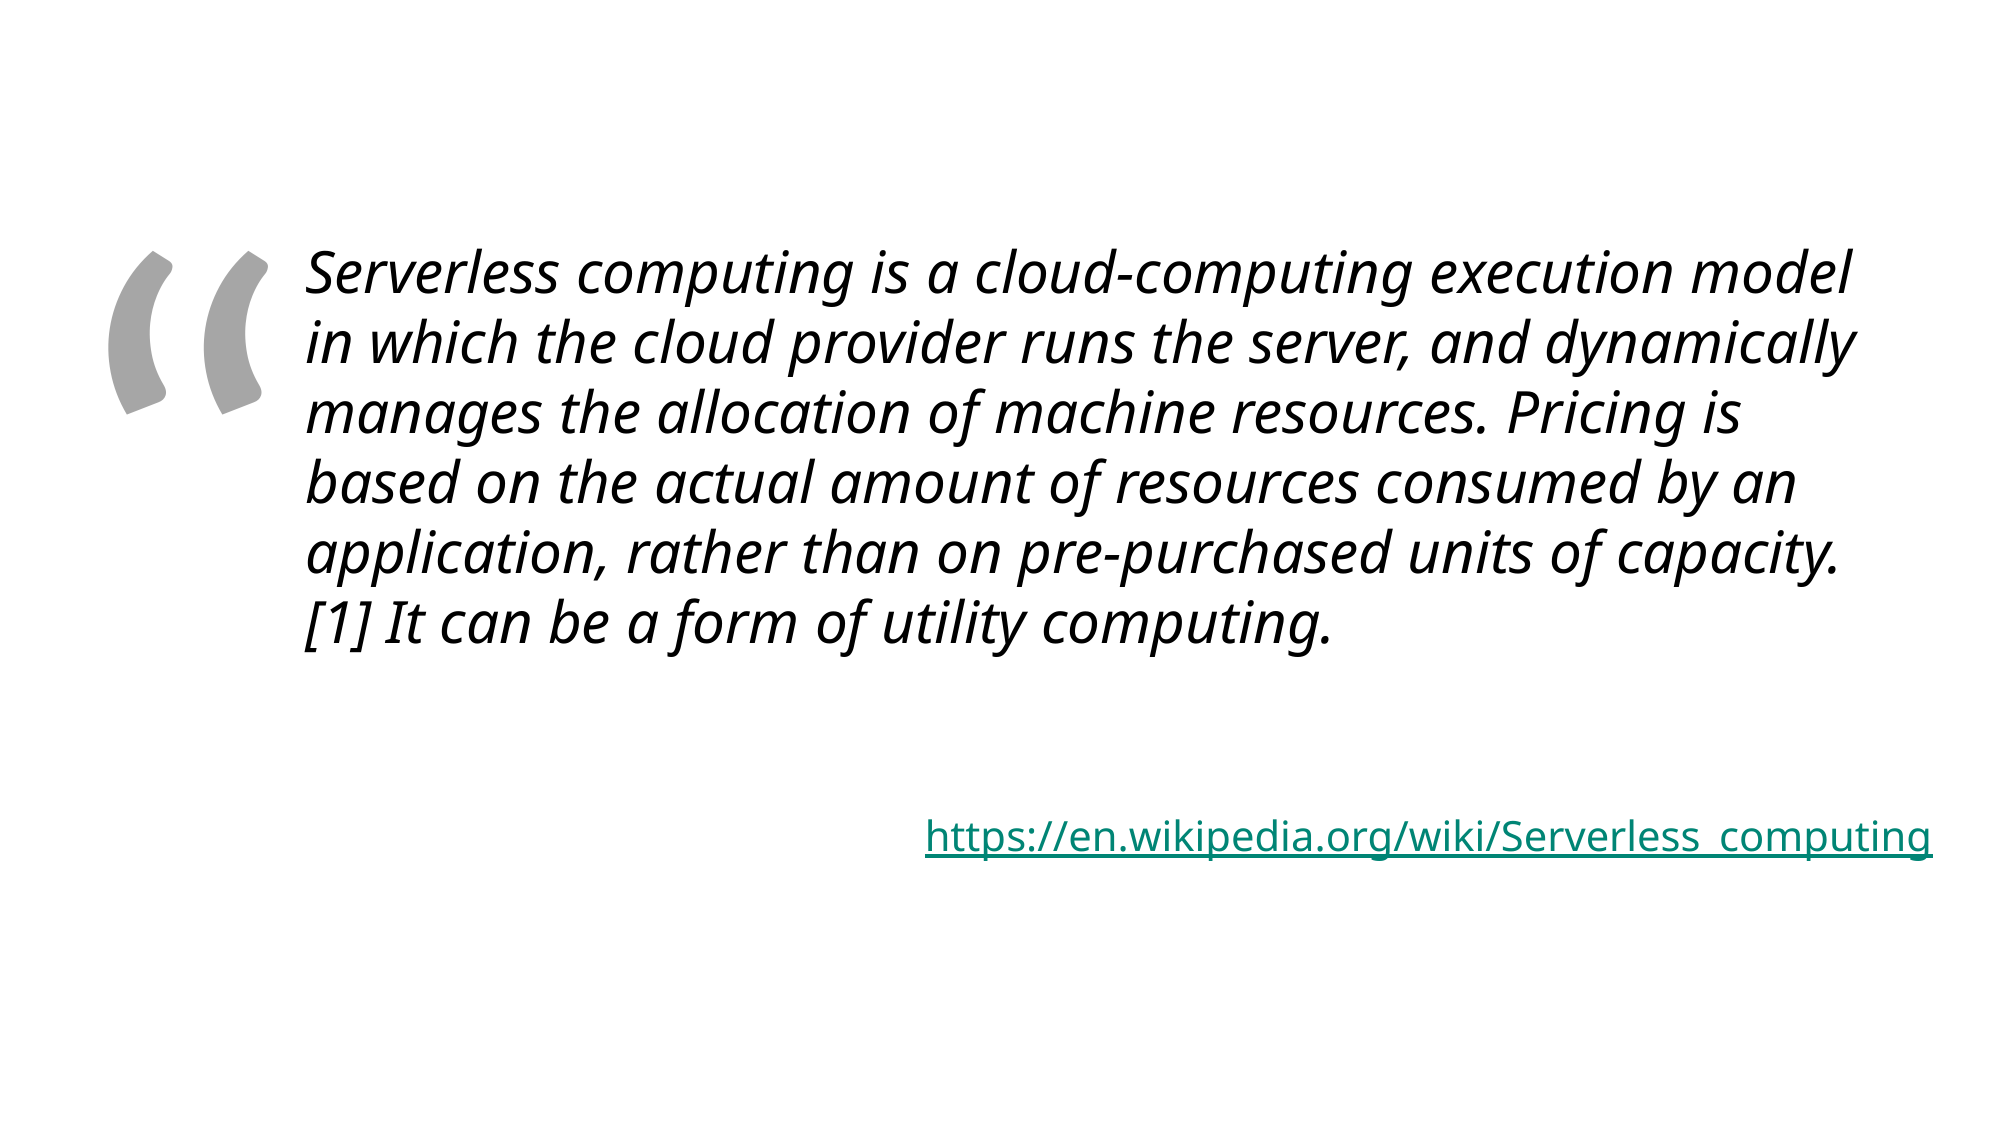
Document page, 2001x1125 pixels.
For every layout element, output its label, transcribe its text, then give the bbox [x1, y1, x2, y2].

text_box https://en.wikipedia.org/wiki/Serverless_computing [924, 809, 1933, 867]
list Serverless computing is a cloud-computing execution model in which the cloud provider runs the server, and dynamically manages the allocation of machine resources. Pricing is based on the actual amount of resources consumed by an application, rather than on pre-purchased units of capacity.[1] It can be a form of utility computing. [305, 235, 1904, 674]
text_box “ [53, 85, 305, 803]
